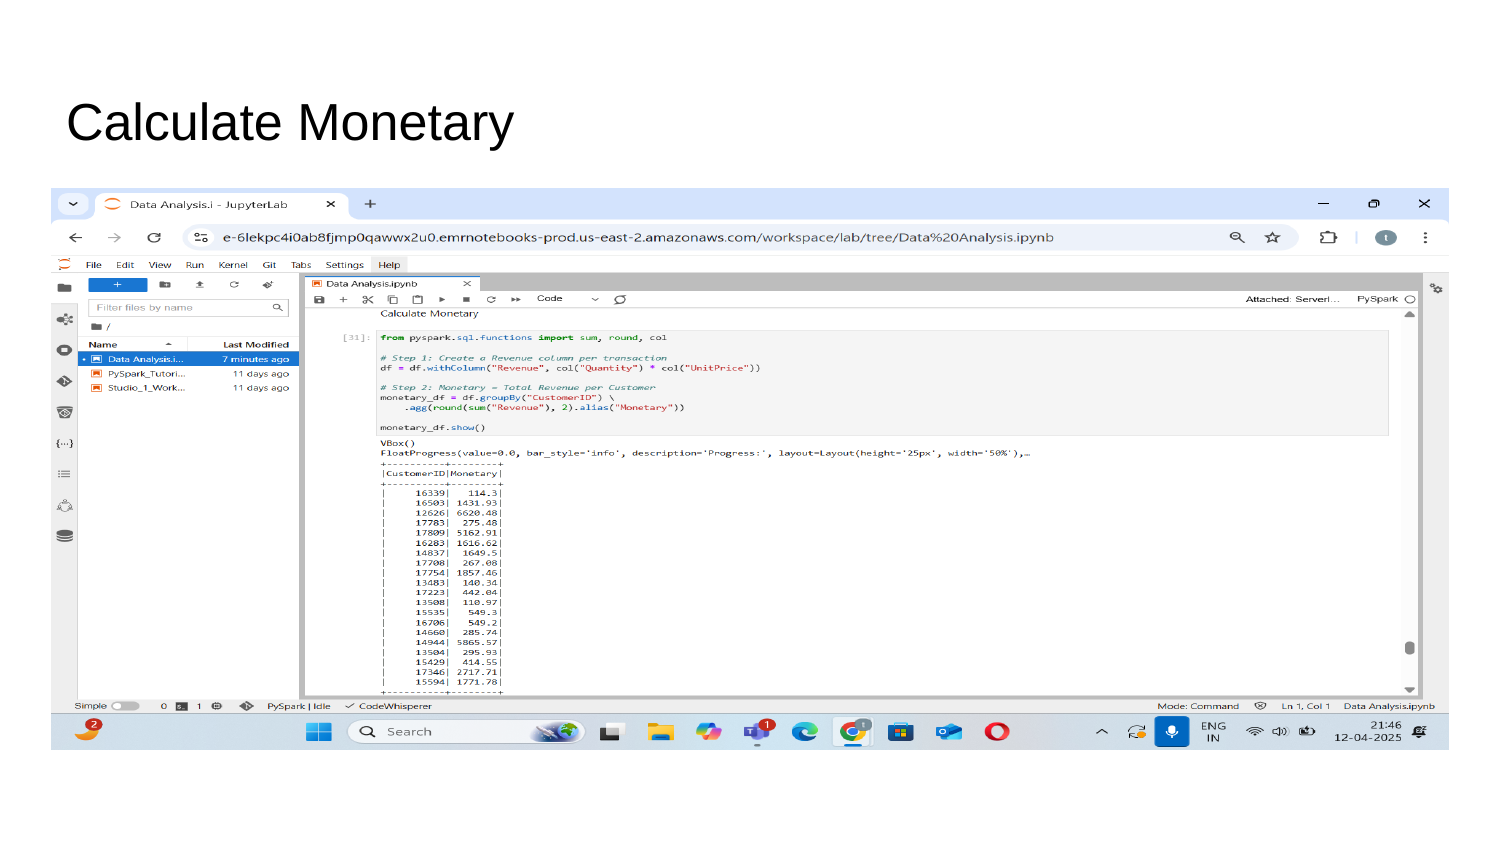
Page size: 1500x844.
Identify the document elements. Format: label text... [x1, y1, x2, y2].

title Calculate Monetary [51, 72, 1449, 167]
picture [50, 188, 1450, 750]
